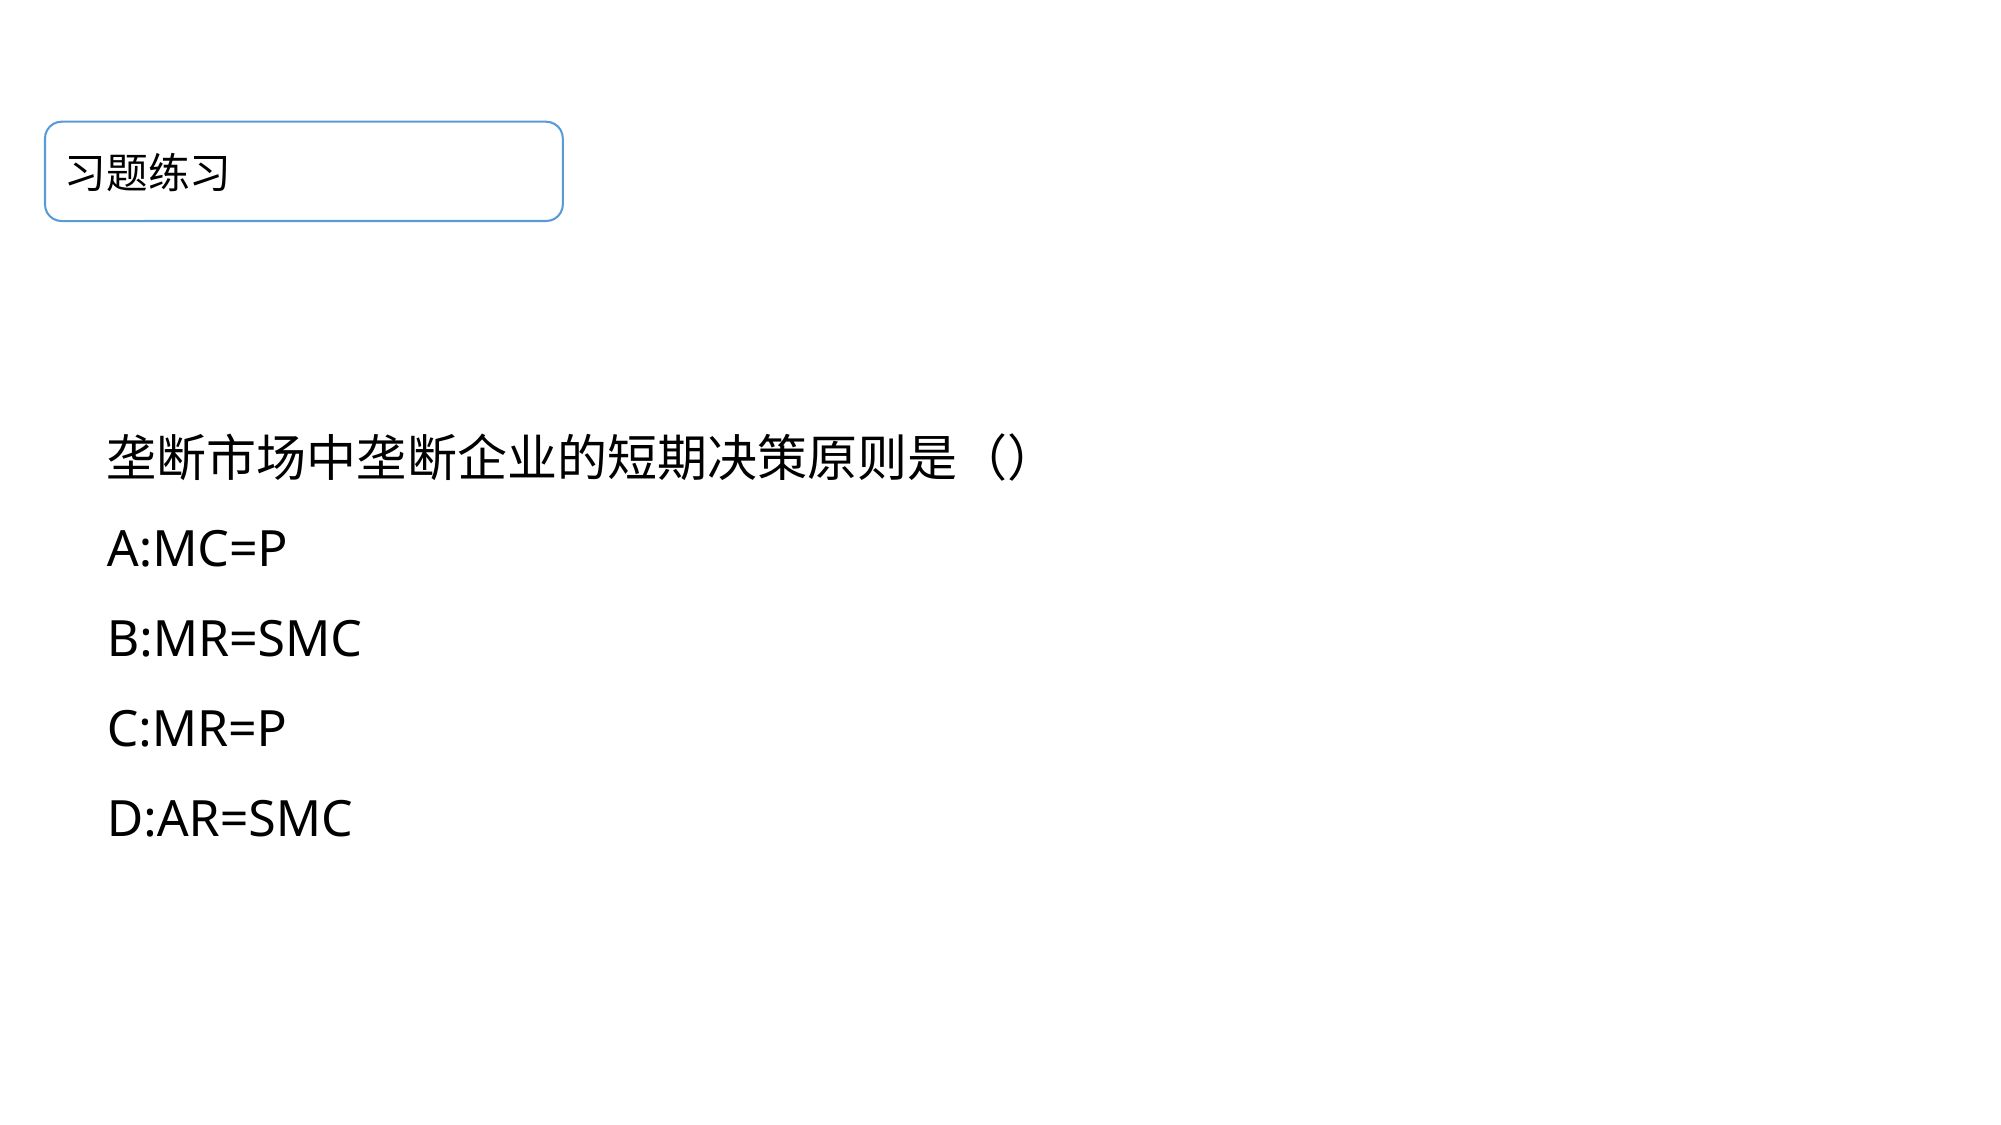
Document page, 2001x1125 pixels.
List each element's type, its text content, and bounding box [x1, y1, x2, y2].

text_box 习题练习 [43, 120, 564, 223]
text_box 垄断市场中垄断企业的短期决策原则是（） A:MC=P B:MR=SMC C:MR=P D:AR=SMC [92, 389, 1931, 855]
